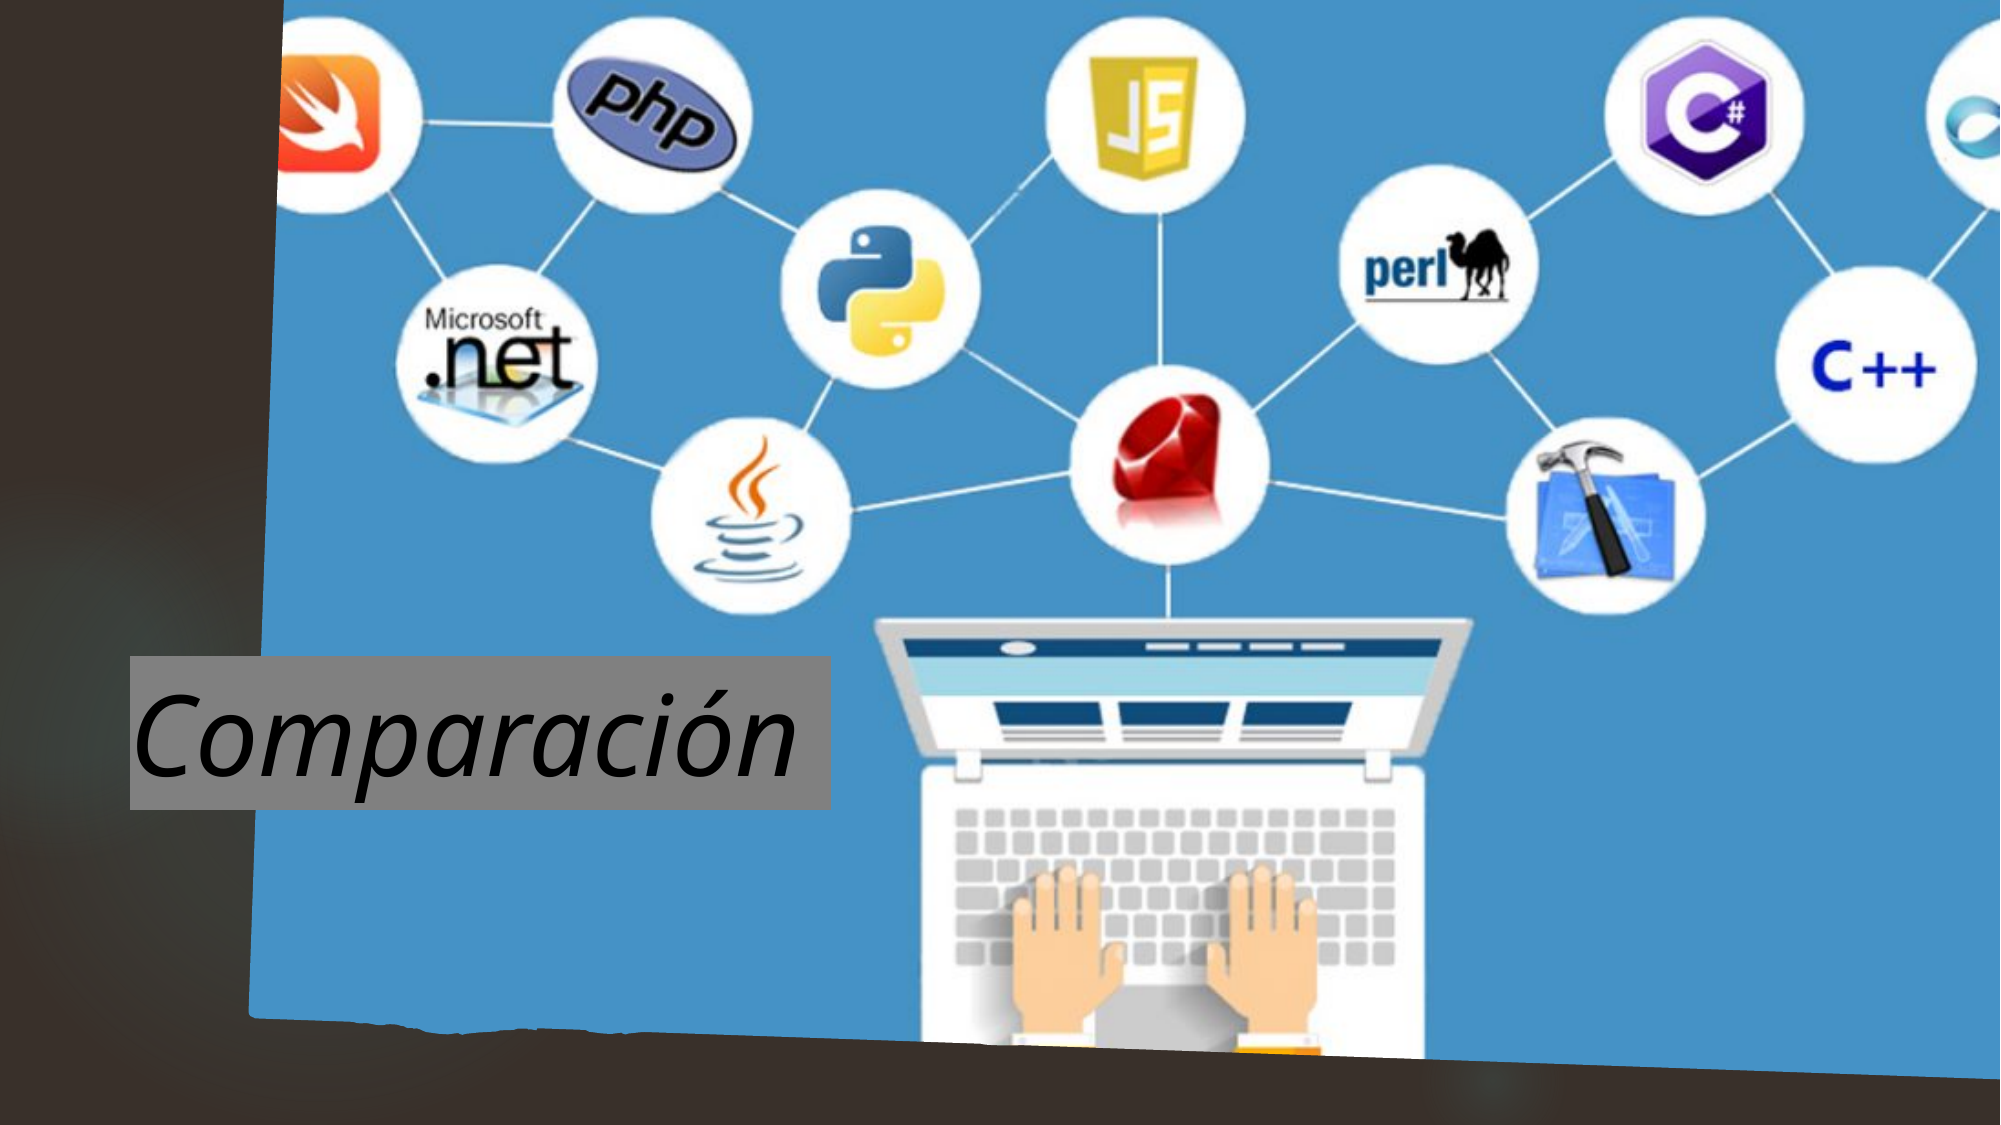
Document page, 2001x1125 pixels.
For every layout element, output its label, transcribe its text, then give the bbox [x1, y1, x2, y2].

picture [0, 0, 2000, 1125]
title Comparación [114, 310, 242, 807]
